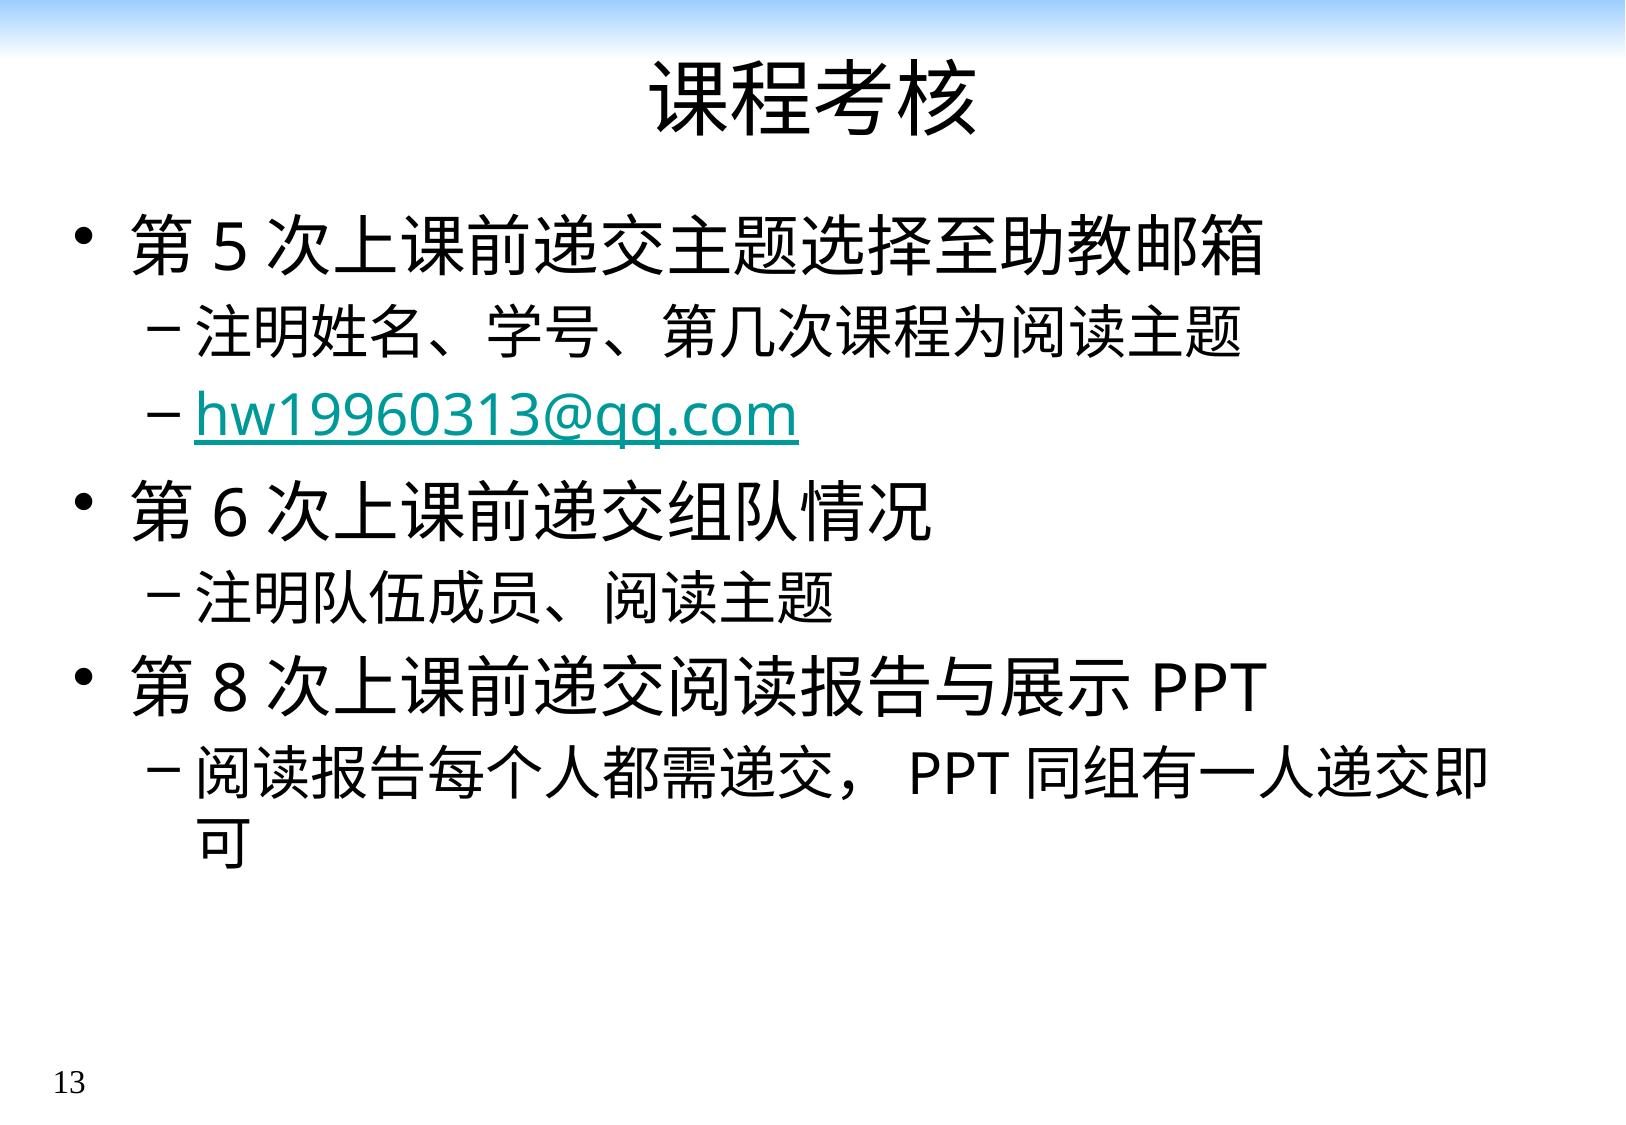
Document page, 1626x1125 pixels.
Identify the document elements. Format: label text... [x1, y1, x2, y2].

title 课程考核 [44, 30, 1581, 162]
list 第5次上课前递交主题选择至助教邮箱 注明姓名、学号、第几次课程为阅读主题 hw19960313@qq.com 第6次上课前递交组队情况 注明队伍成员、阅读主题 第8次上课前递交阅读报告与展示PPT 阅读报告每个人都需递交，PPT同组有一人递交即可 [57, 196, 1558, 1006]
